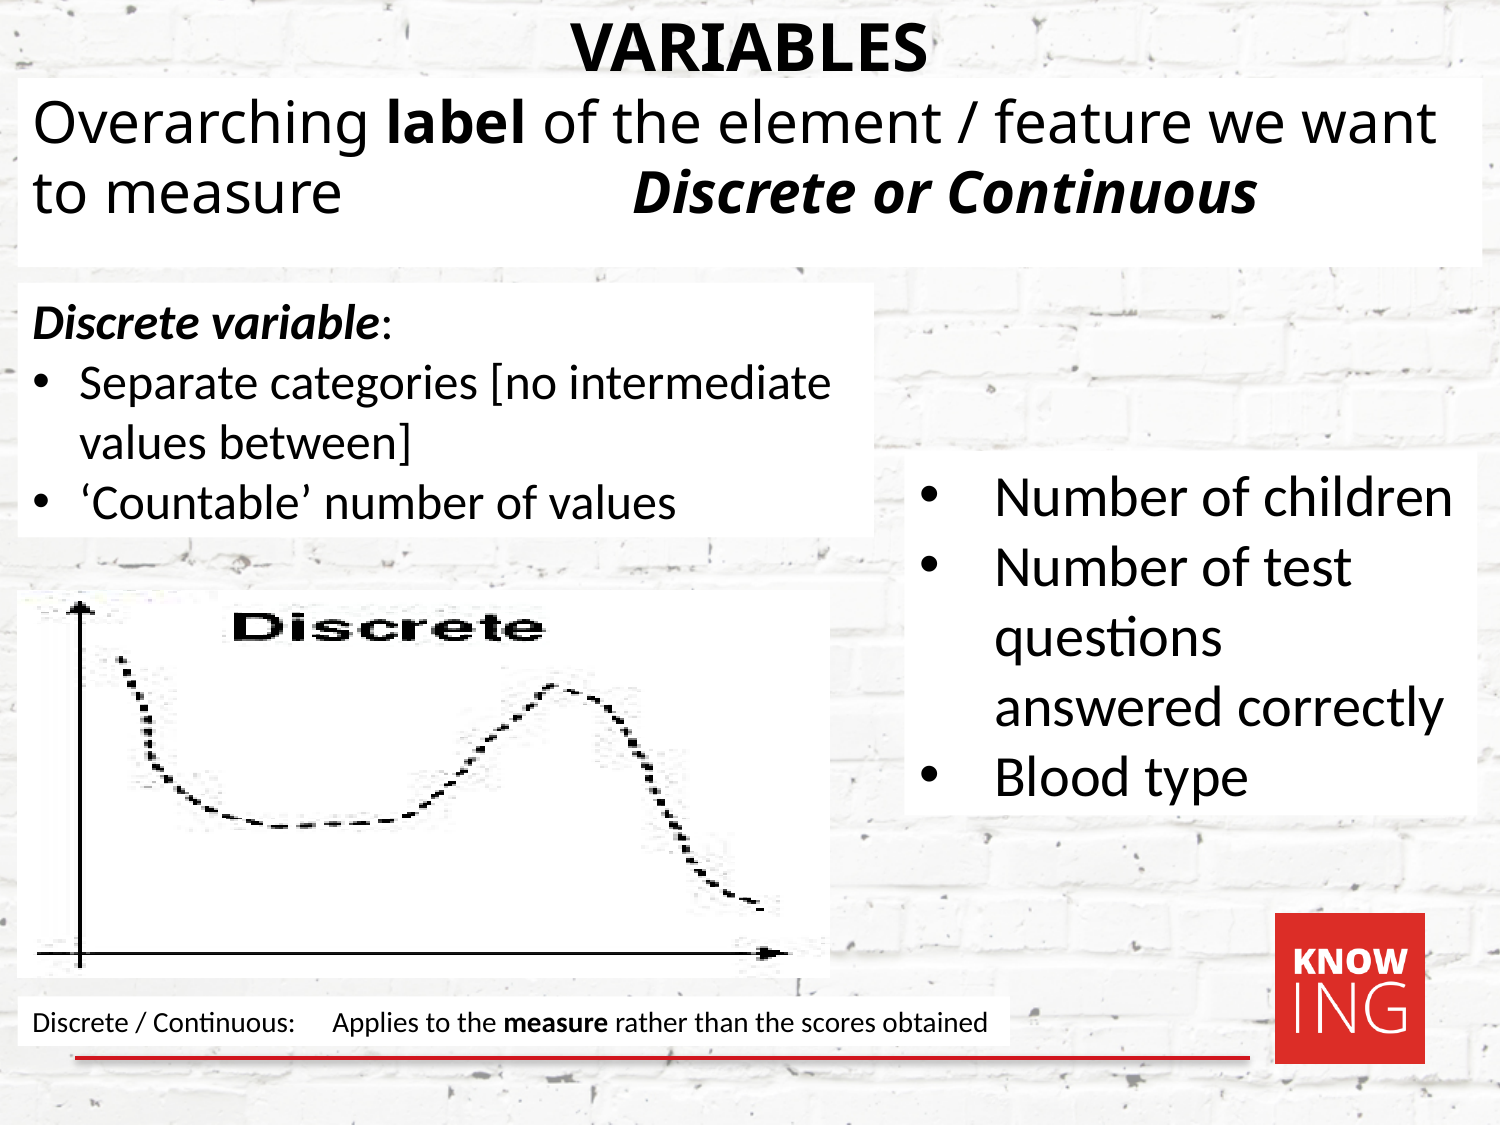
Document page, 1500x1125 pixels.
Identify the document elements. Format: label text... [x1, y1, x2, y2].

picture [17, 590, 830, 978]
title UNIT INFORMATION / HOUSEKEEPING [0, 0, 1500, 1125]
picture [1275, 913, 1425, 1064]
list Overarching label of the element / feature we want to measure Discrete or Continuous [17, 78, 1483, 268]
text_box Discrete / Continuous: Applies to the measure rather than the scores obtained [17, 996, 1010, 1046]
text_box Discrete variable: Separate categories [no intermediate values between] ‘Countable’ number of values [17, 282, 874, 538]
title VARIABLES [75, 0, 1425, 78]
text_box Number of children Number of test questions answered correctly Blood type [904, 450, 1478, 816]
